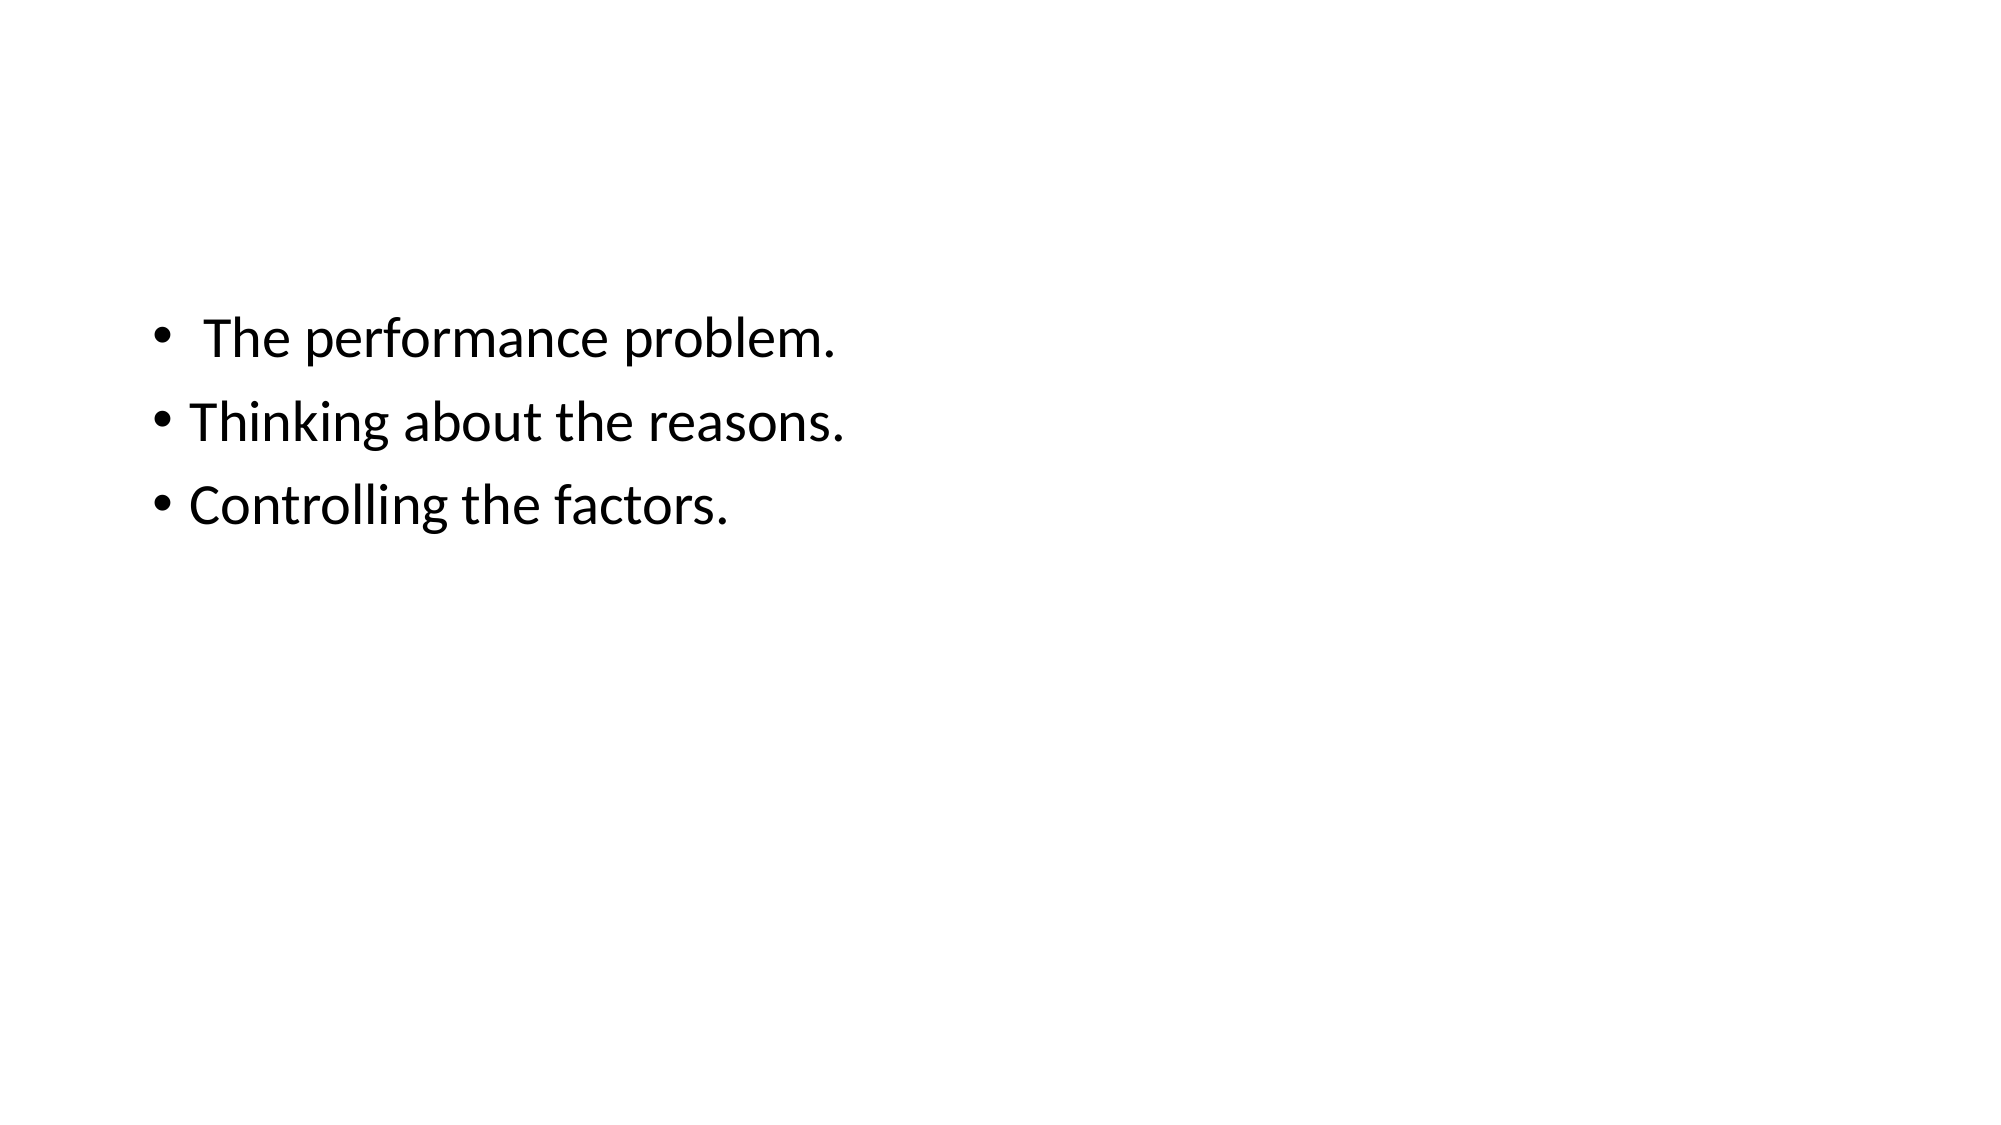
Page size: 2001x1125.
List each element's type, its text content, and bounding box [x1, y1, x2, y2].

list The performance problem. Thinking about the reasons. Controlling the factors. [137, 299, 1863, 1014]
